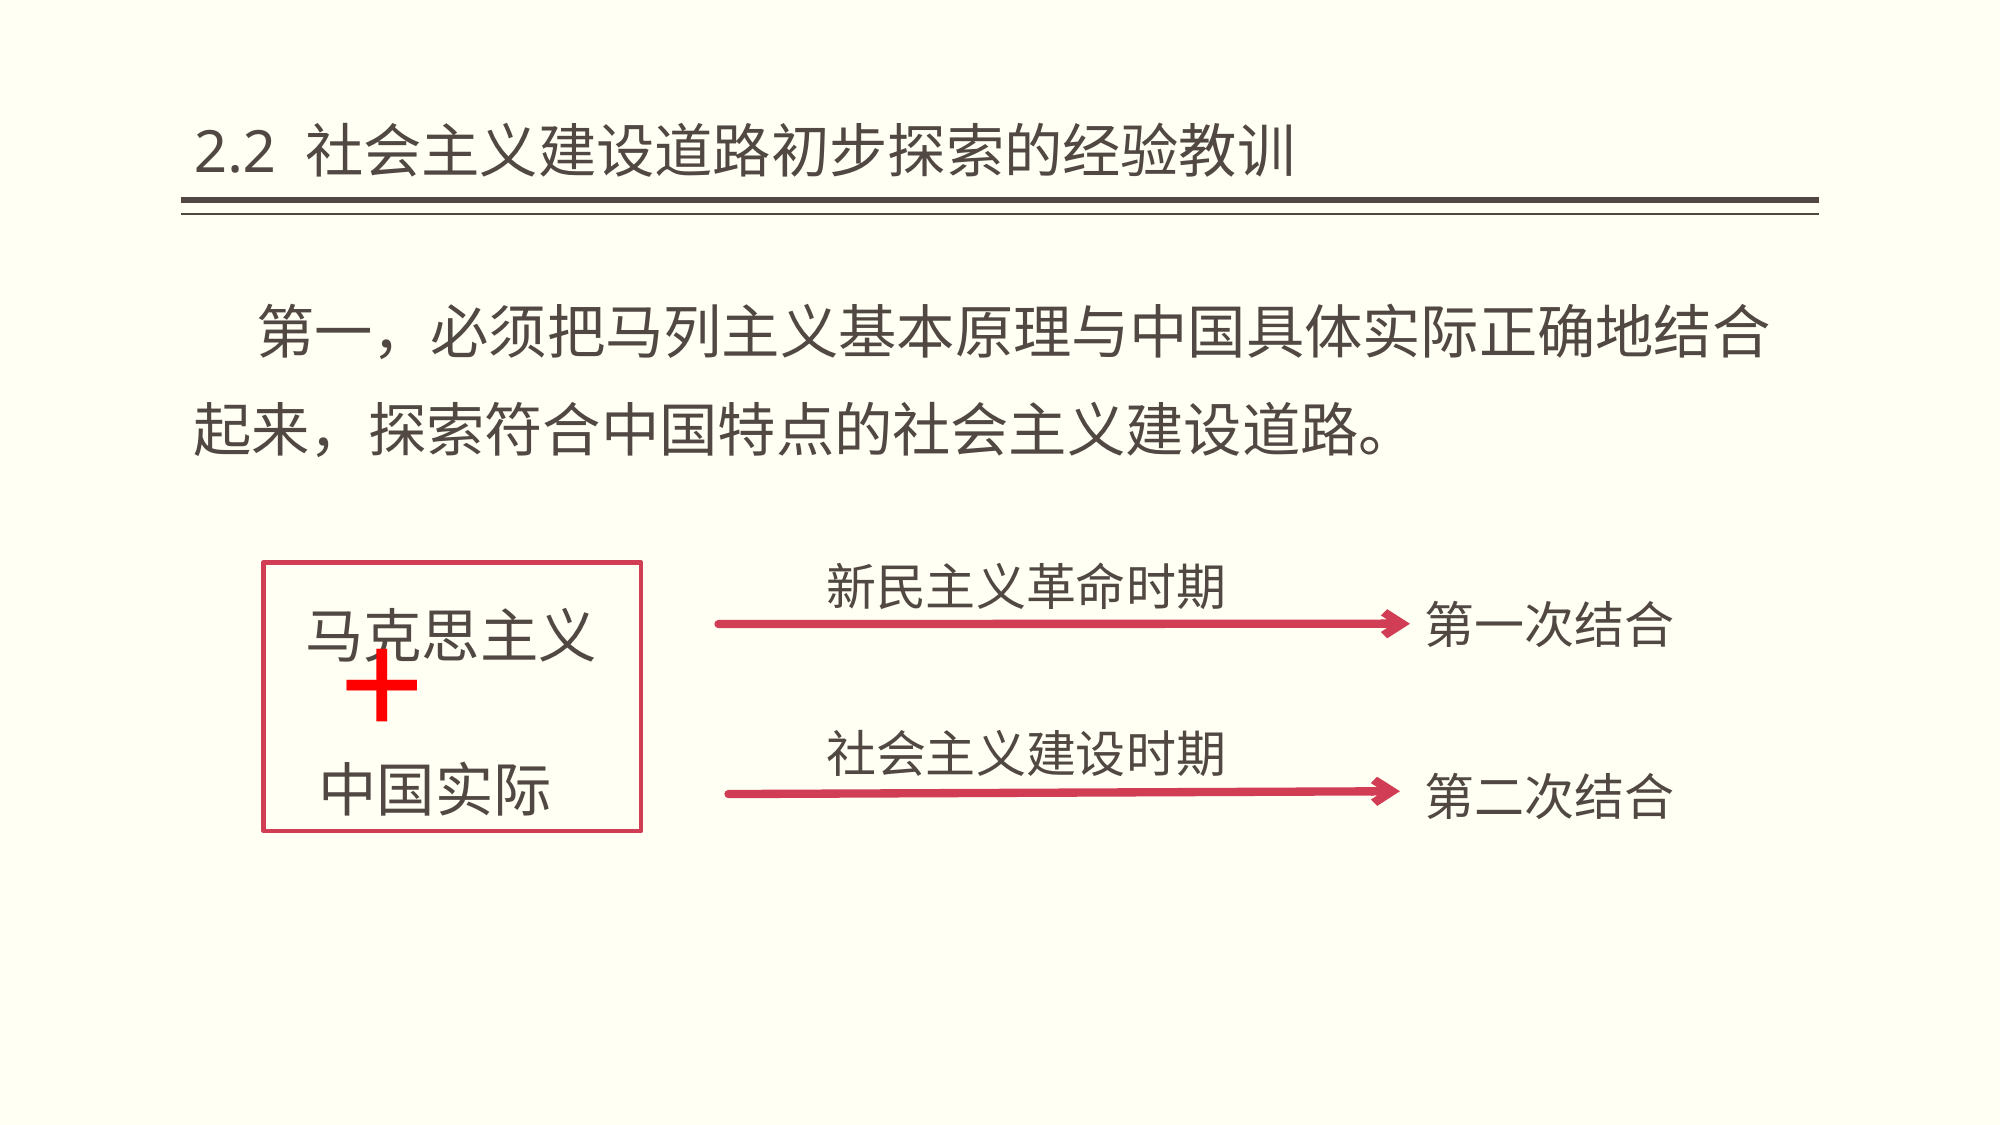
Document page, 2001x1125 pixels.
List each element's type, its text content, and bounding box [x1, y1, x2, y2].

text_box 社会主义建设时期 [811, 691, 1279, 789]
title 2.2 社会主义建设道路初步探索的经验教训 [178, 12, 1816, 193]
text_box 马克思主义 + 中国实际 [263, 562, 641, 831]
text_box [728, 791, 1400, 795]
text_box 第一，必须把马列主义基本原理与中国具体实际正确地结合起来，探索符合中国特点的社会主义建设道路。 [178, 259, 1836, 471]
text_box 第二次结合 [1410, 733, 1710, 833]
text_box 第一次结合 [1410, 562, 1710, 662]
text_box 新民主义革命时期 [811, 523, 1279, 623]
